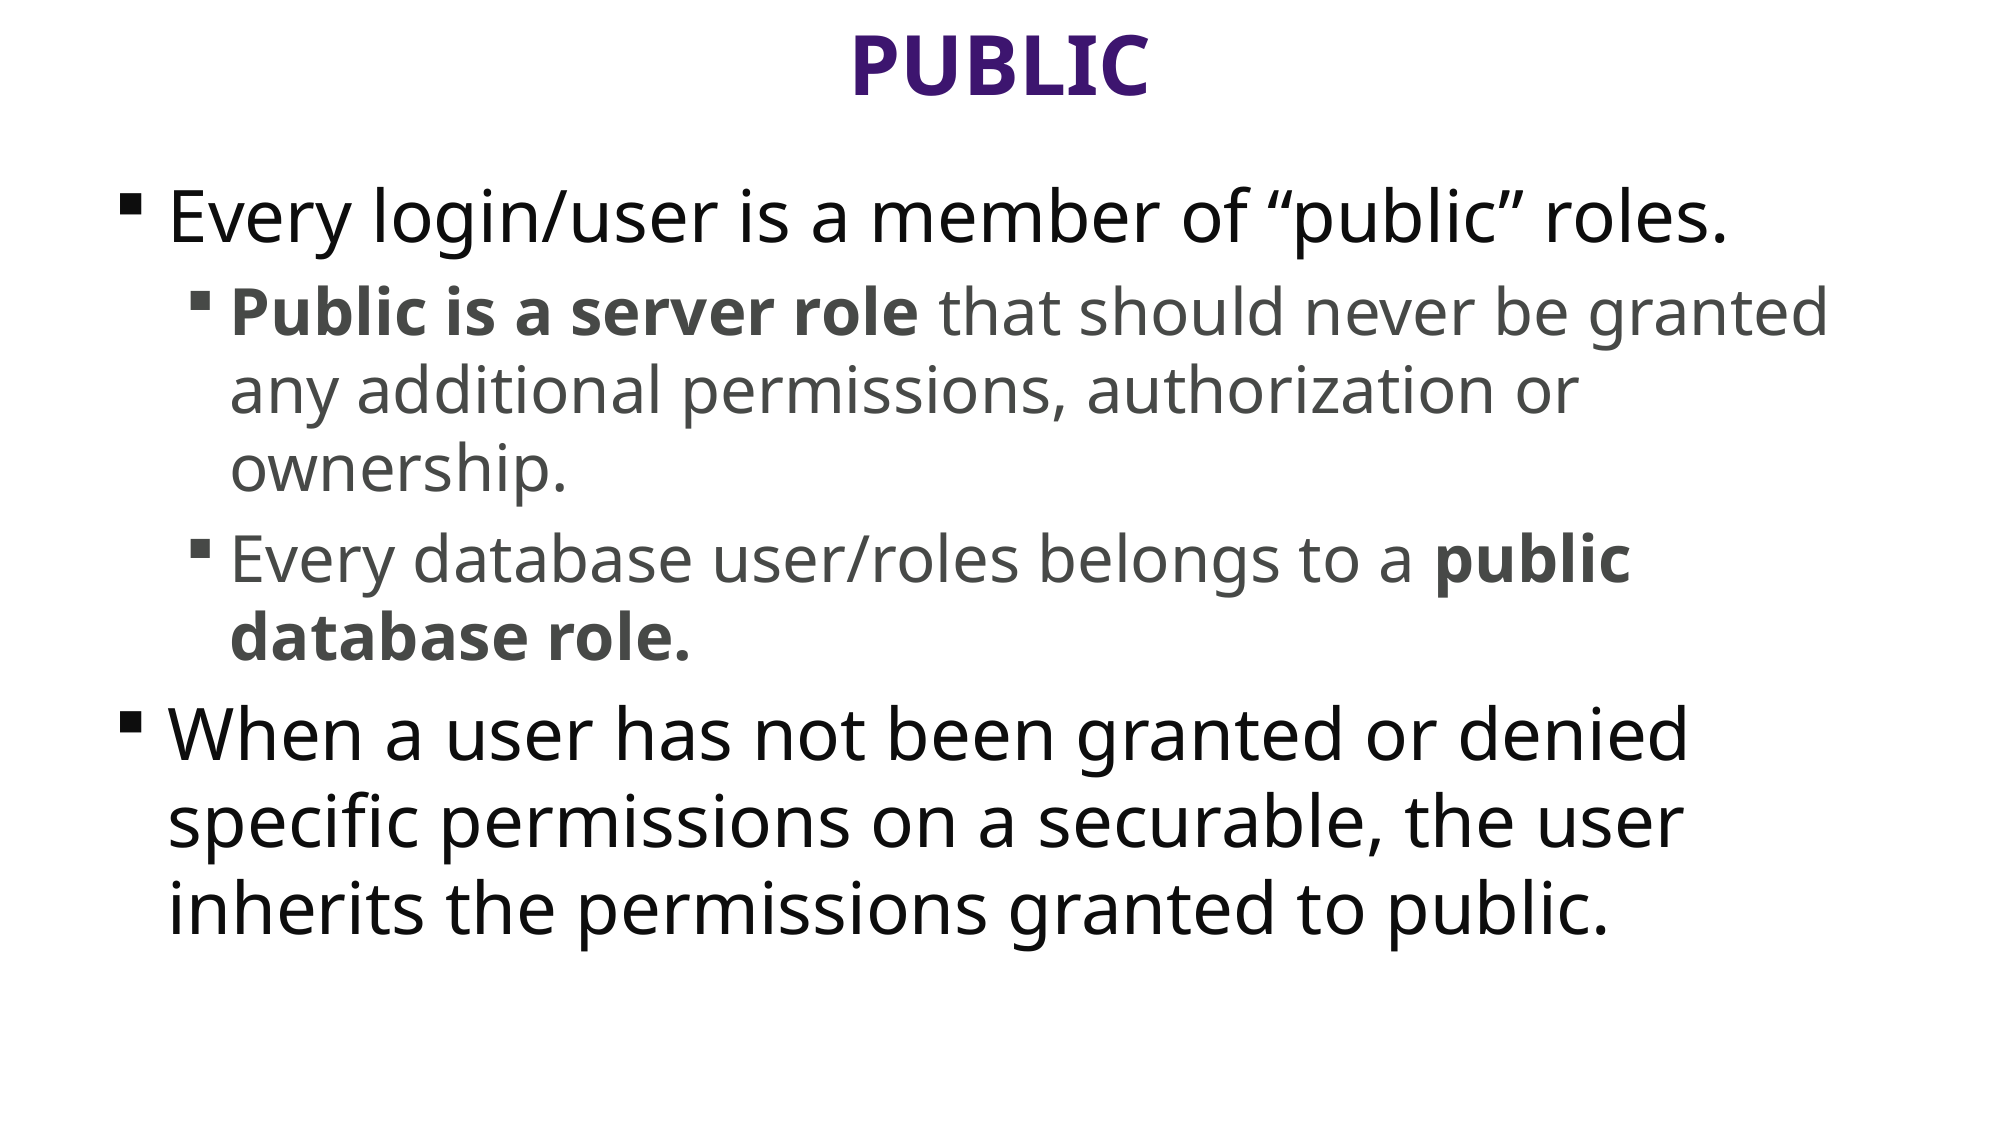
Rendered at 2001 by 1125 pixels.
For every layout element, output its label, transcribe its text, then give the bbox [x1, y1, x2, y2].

list Every login/user is a member of “public” roles. Public is a server role that should never be granted any additional permissions, authorization or ownership. Every database user/roles belongs to a public database role. When a user has not been granted or denied specific permissions on a securable, the user inherits the permissions granted to public. [99, 162, 1900, 963]
title PUBLIC [0, 0, 2000, 125]
